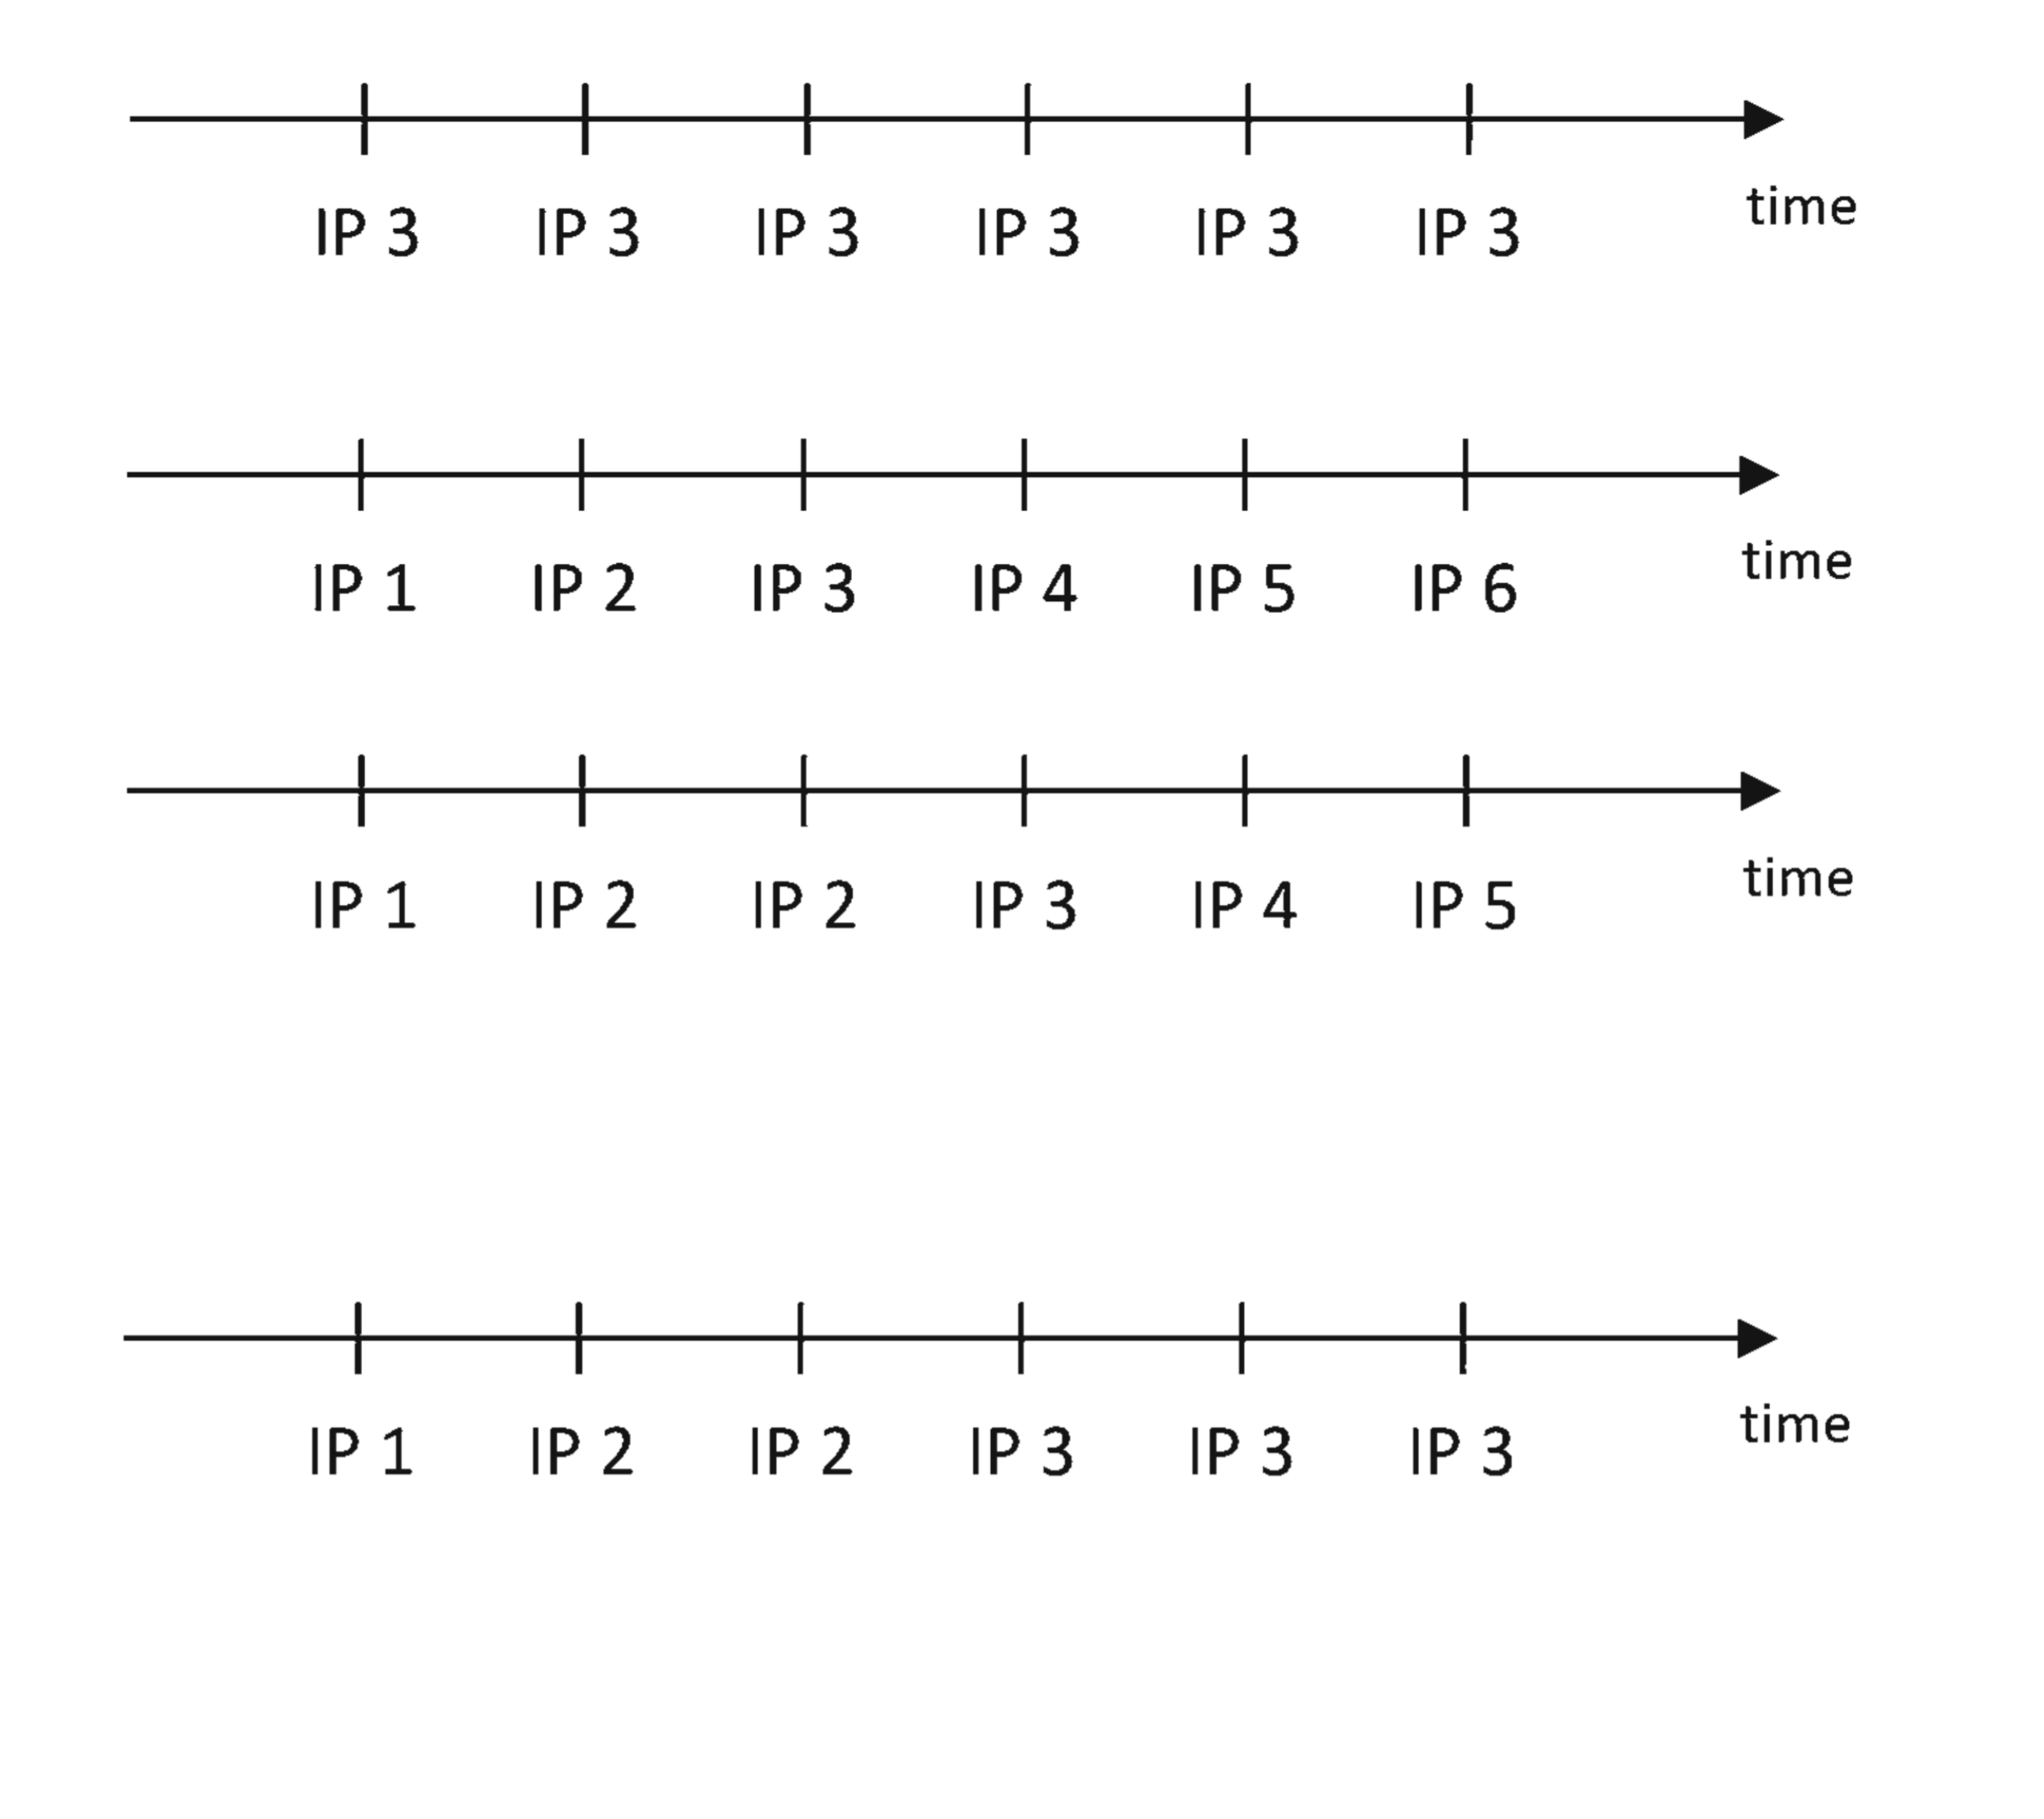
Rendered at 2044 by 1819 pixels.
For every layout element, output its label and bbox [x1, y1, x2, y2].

picture [118, 68, 1872, 284]
picture [113, 1289, 1867, 1500]
picture [107, 424, 1872, 633]
picture [111, 740, 1872, 956]
